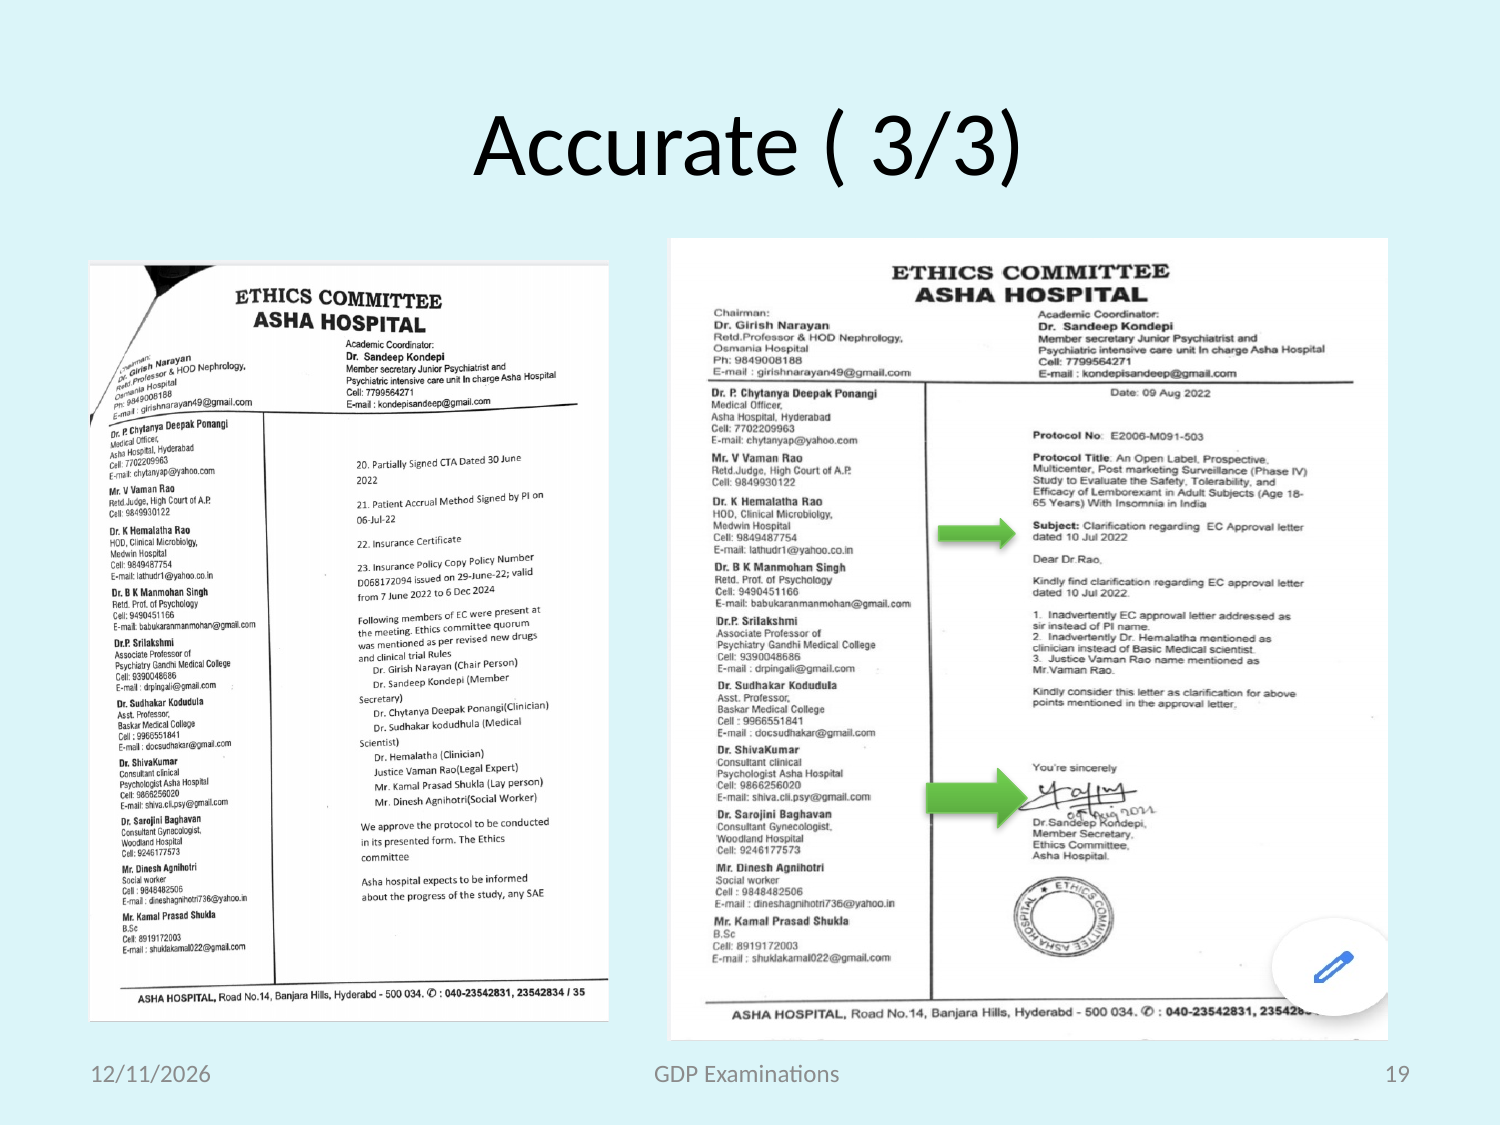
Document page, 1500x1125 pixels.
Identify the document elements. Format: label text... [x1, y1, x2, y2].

slide_number 19 [1074, 1042, 1425, 1103]
picture [667, 237, 1389, 1041]
footer GDP Examinations [512, 1042, 988, 1103]
title Accurate ( 3/3) [75, 45, 1425, 233]
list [88, 260, 609, 1022]
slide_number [75, 1042, 425, 1103]
